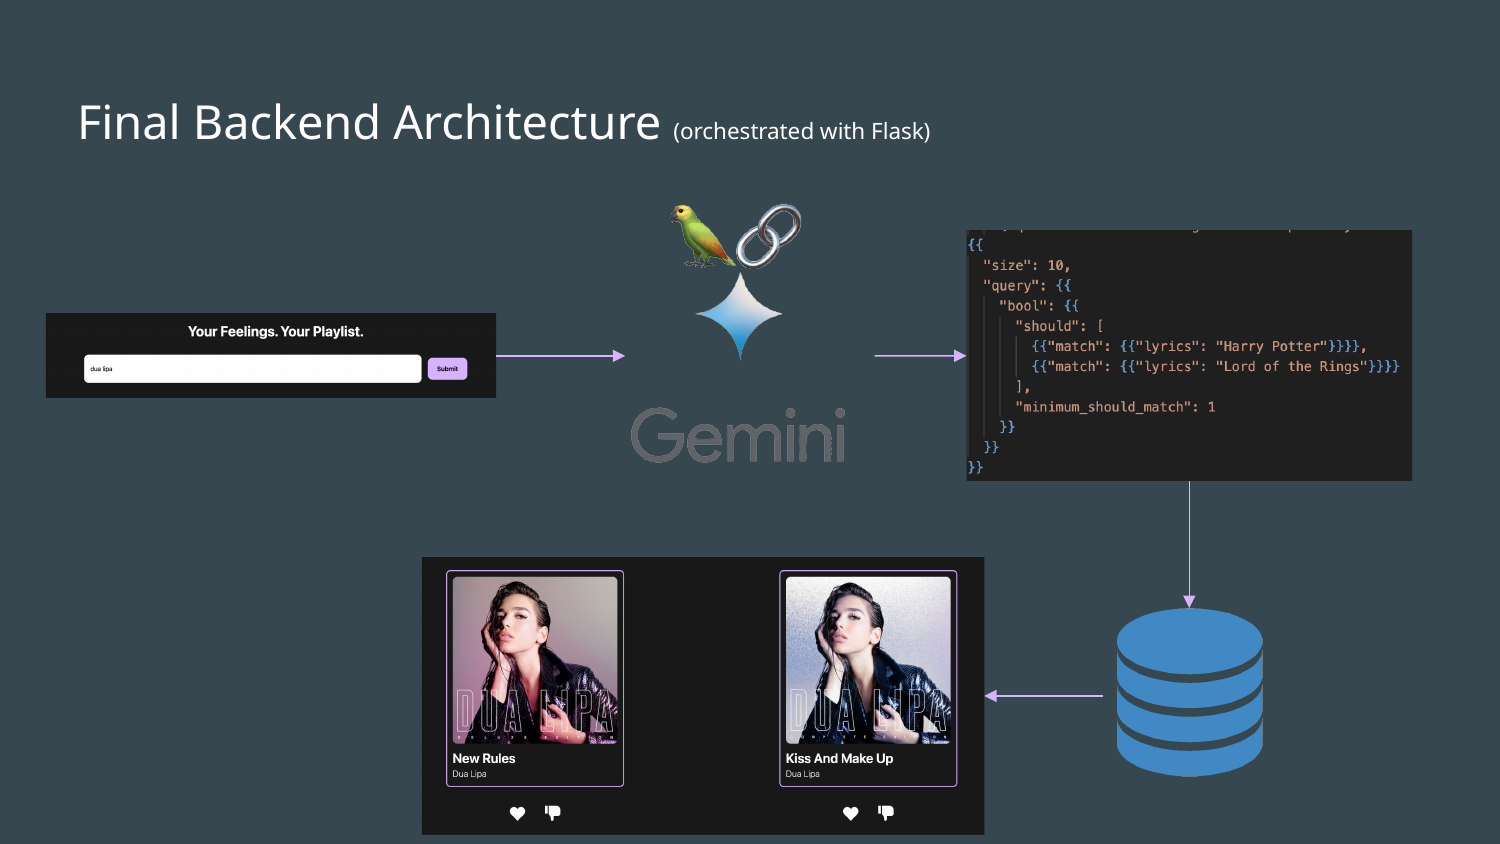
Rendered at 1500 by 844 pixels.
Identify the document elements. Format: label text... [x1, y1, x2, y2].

picture [1102, 607, 1277, 785]
picture [45, 313, 497, 399]
title Final Backend Architecture (orchestrated with Flask) [62, 74, 1460, 169]
picture [966, 230, 1413, 482]
picture [595, 191, 875, 473]
picture [421, 556, 985, 836]
